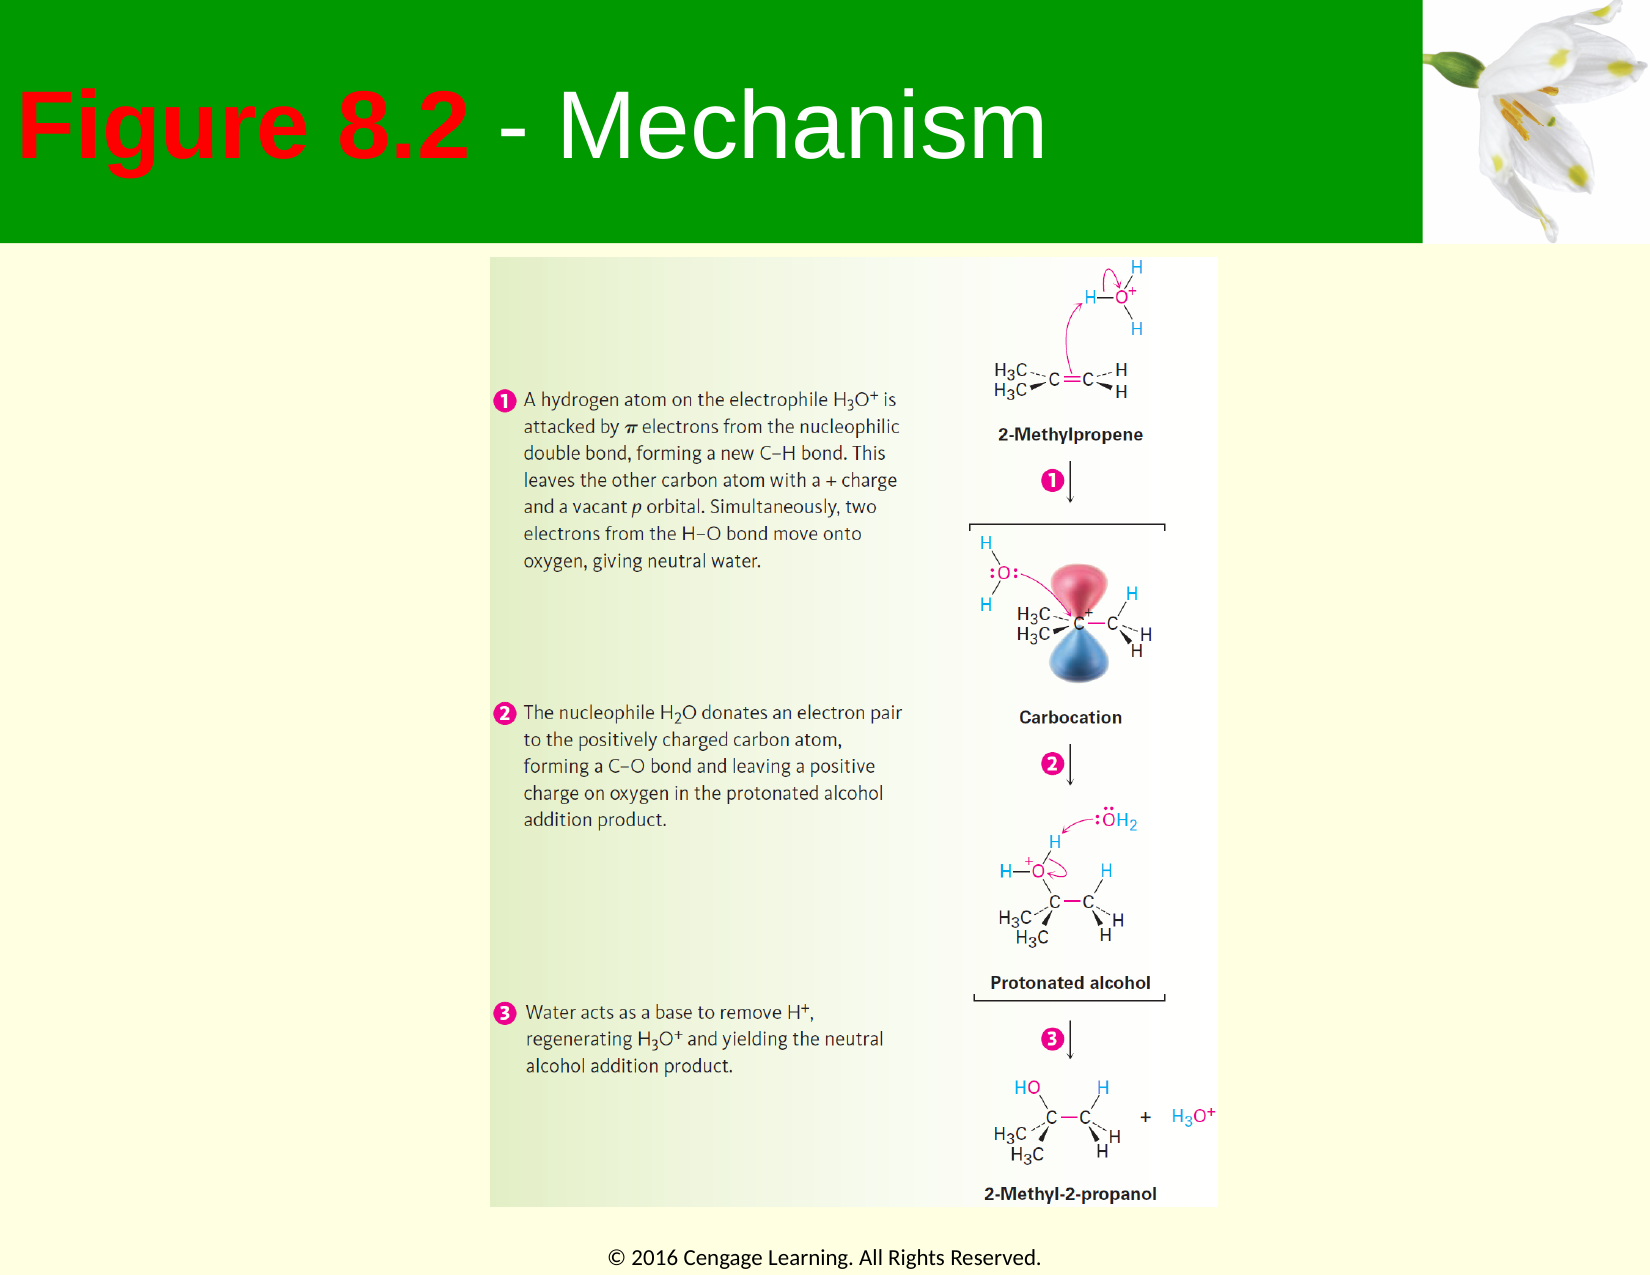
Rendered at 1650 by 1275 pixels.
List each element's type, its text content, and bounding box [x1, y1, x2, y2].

picture [1422, 0, 1650, 244]
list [490, 257, 1219, 1207]
title Figure 8.2 - Mechanism [0, 0, 1417, 241]
